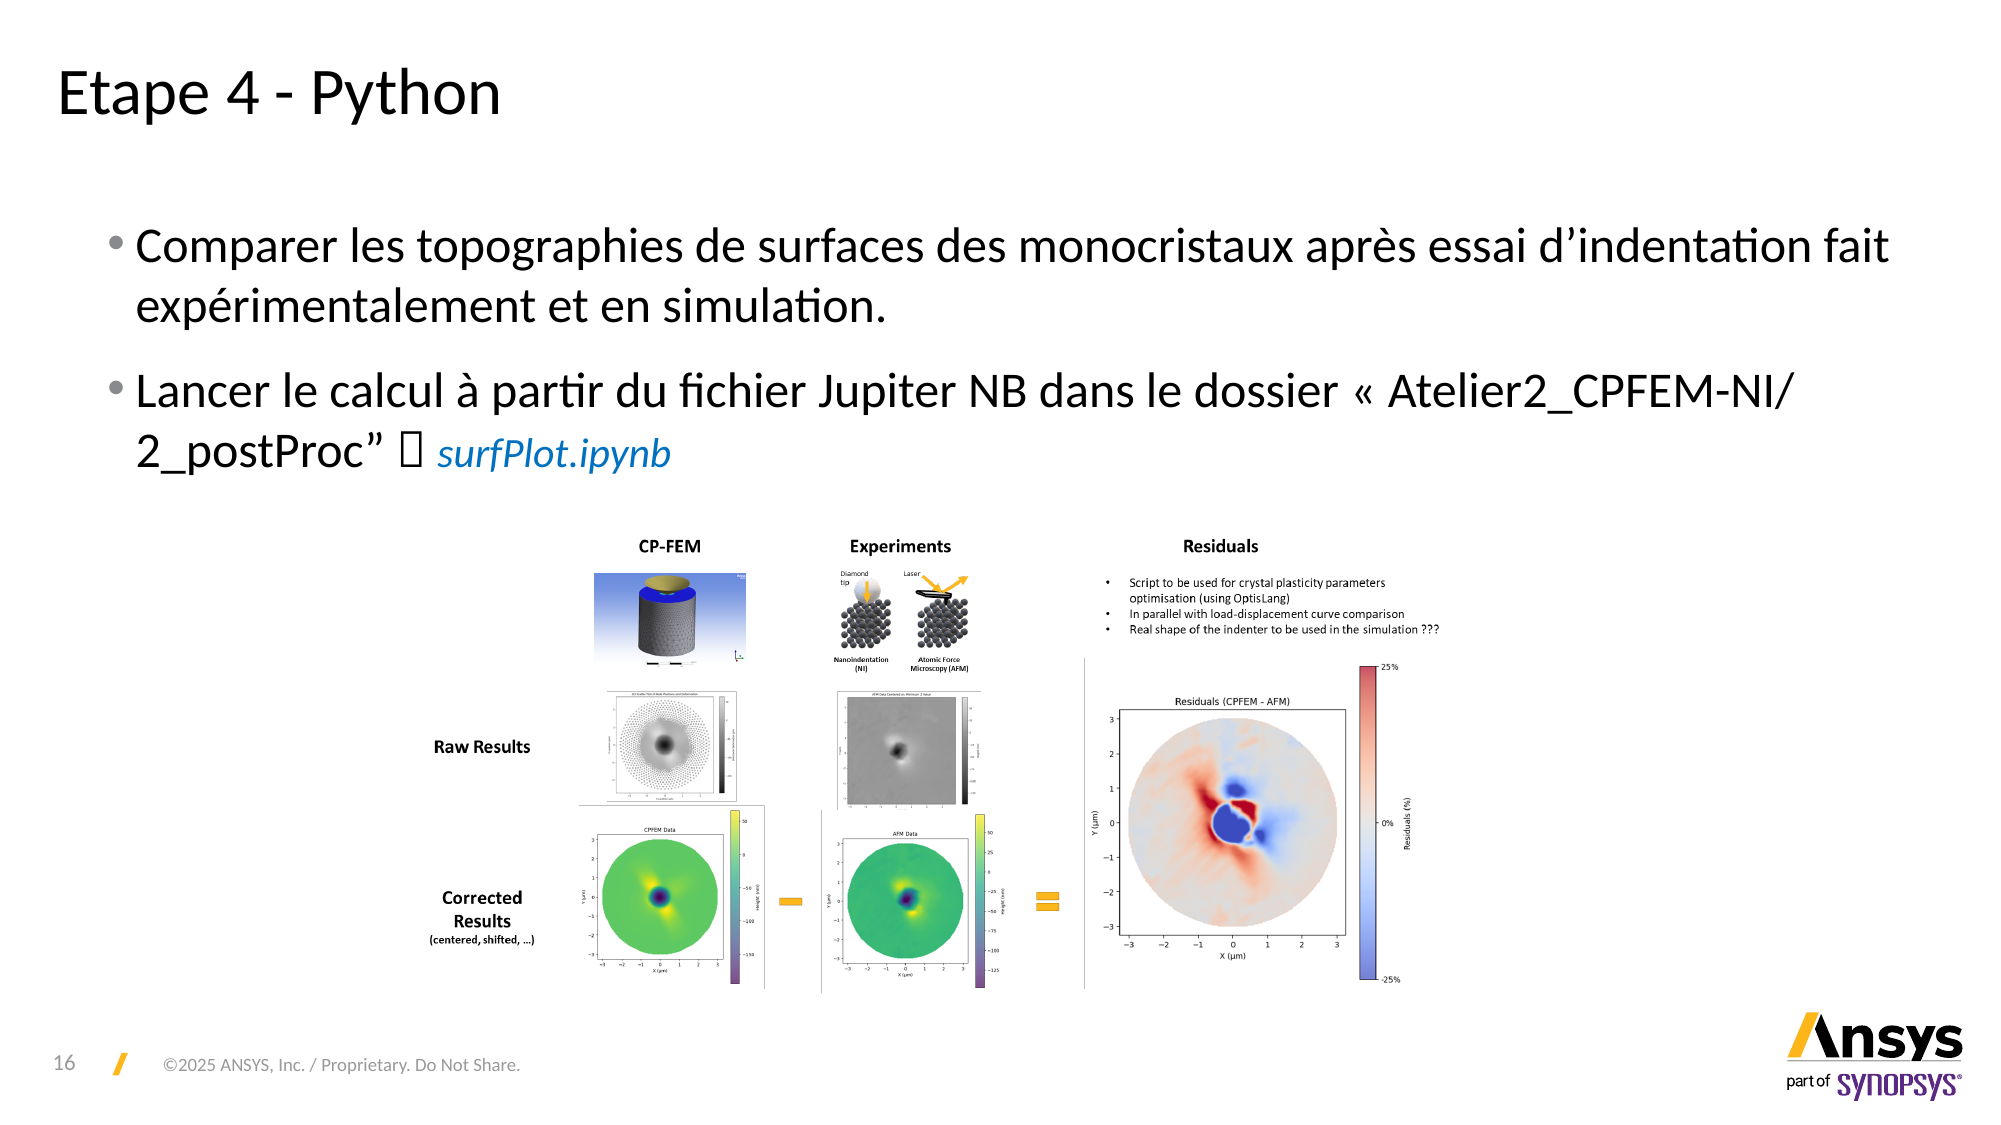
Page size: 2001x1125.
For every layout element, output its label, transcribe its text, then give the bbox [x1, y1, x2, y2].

title Etape 4 - Python [50, 50, 1950, 138]
list Comparer les topographies de surfaces des monocristaux après essai d’indentation fait expérimentalement et en simulation. Lancer le calcul à partir du fichier Jupiter NB dans le dossier « Atelier2_CPFEM-NI/ 2_postProc”  surfPlot.ipynb [99, 212, 1900, 938]
picture [421, 527, 1447, 993]
